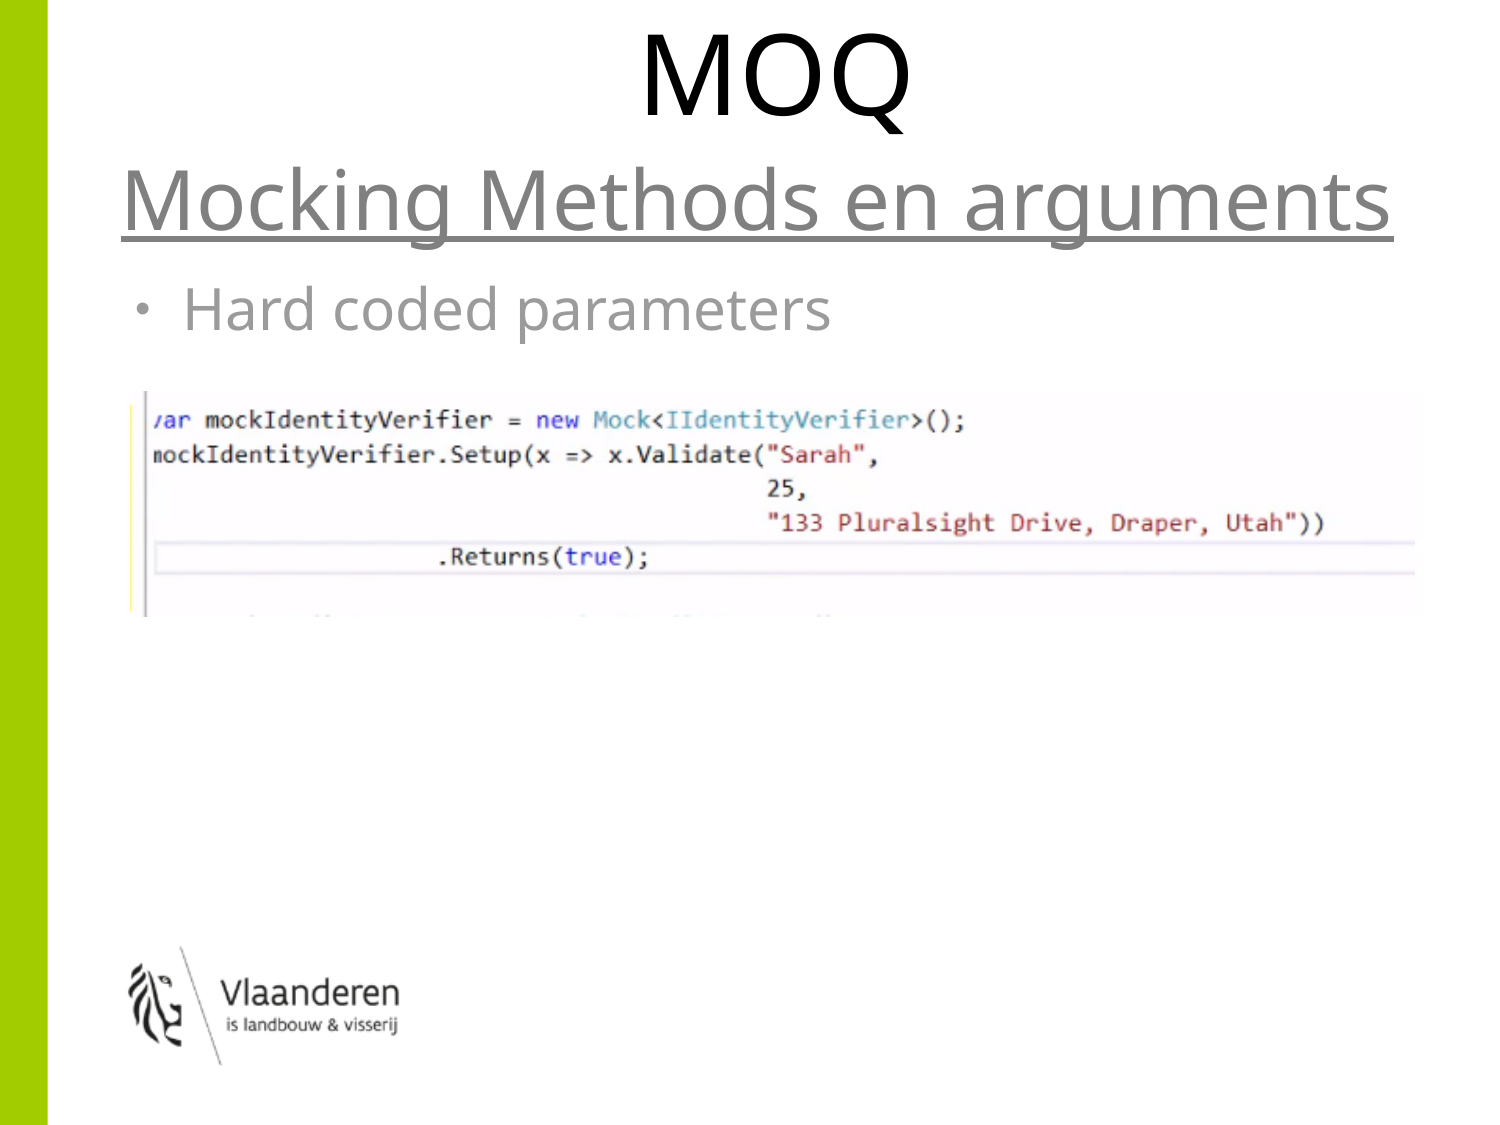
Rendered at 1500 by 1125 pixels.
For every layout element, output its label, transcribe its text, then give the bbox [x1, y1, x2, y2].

list Mocking Methods en arguments [73, 158, 1416, 256]
title MOQ [105, 58, 1448, 168]
picture [130, 391, 1415, 617]
picture [105, 940, 443, 1072]
text_box Hard coded parameters [73, 272, 1415, 356]
